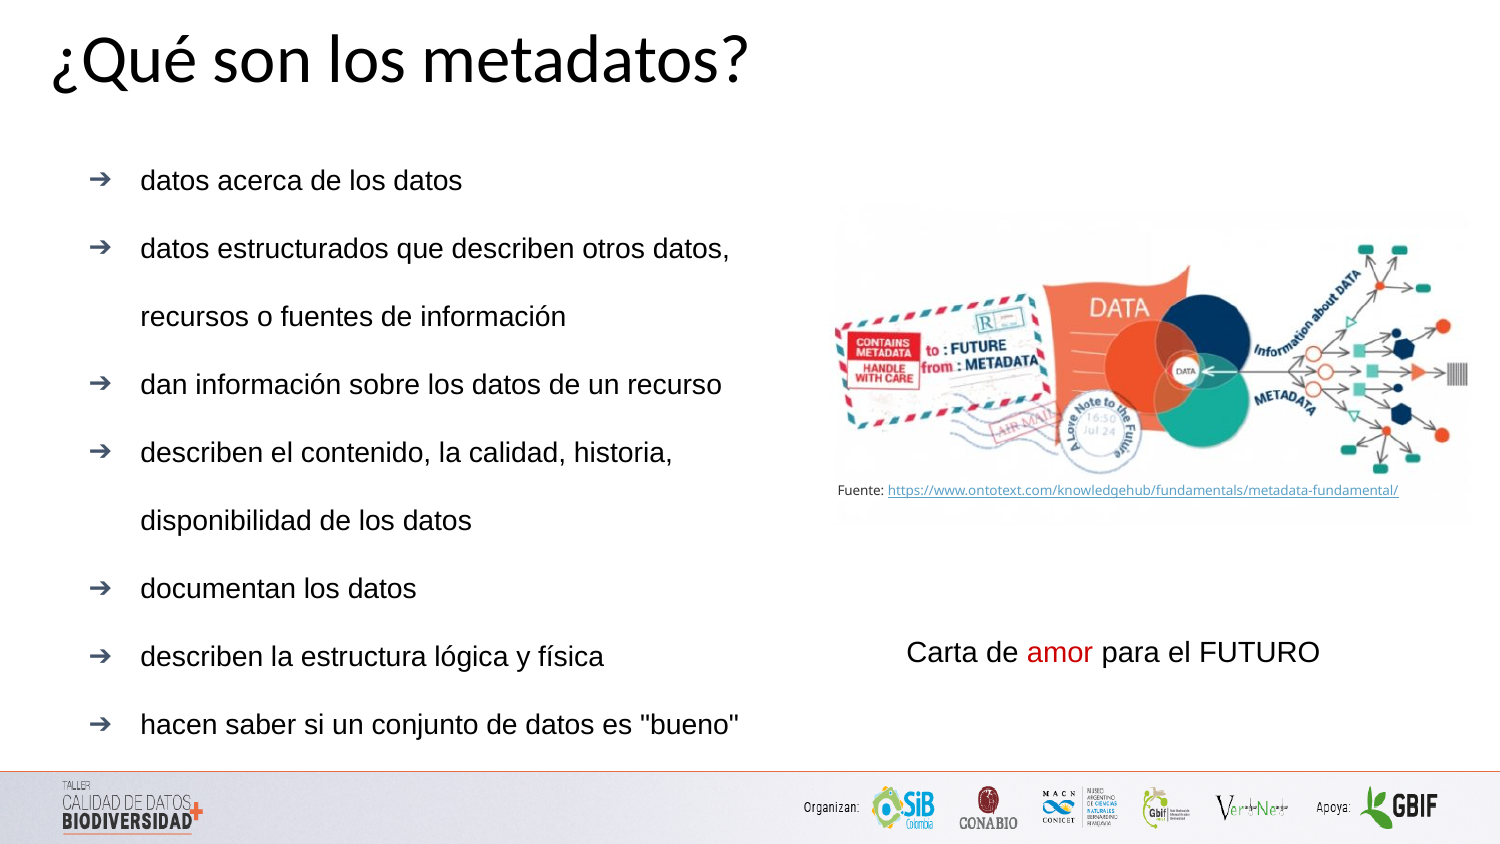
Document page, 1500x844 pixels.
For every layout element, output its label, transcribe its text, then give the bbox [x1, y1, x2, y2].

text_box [814, 204, 1496, 527]
title ¿Qué son los metadatos? [38, 13, 1436, 108]
list datos acerca de los datos datos estructurados que describen otros datos, recursos o fuentes de información dan información sobre los datos de un recurso describen el contenido, la calidad, historia, disponibilidad de los datos documentan los datos describen la estructura lógica y física hacen saber si un conjunto de datos es "bueno" [54, 122, 793, 683]
text_box Carta de amor para el FUTURO [891, 618, 1465, 684]
picture [0, 771, 1500, 844]
